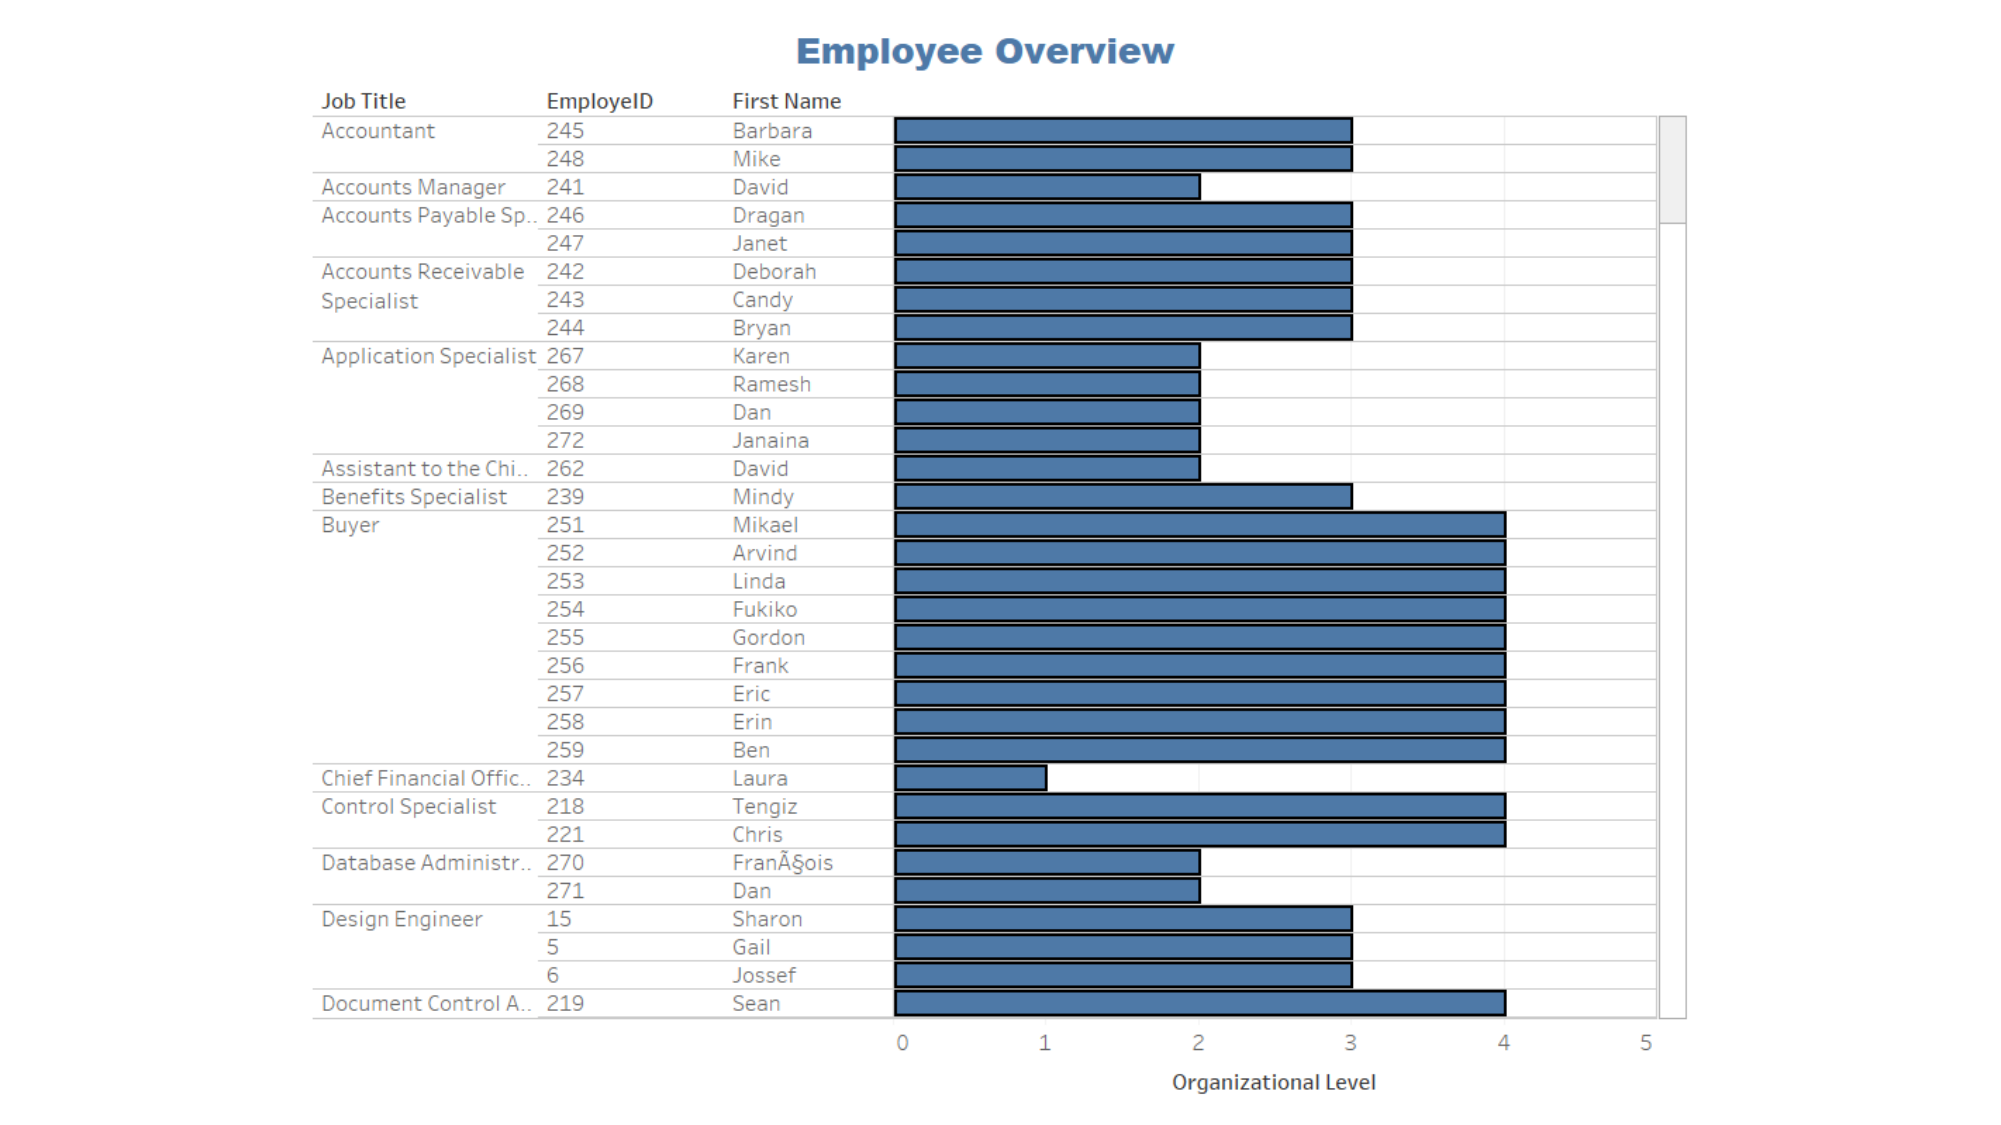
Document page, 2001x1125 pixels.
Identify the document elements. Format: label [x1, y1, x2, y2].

picture [296, 0, 1704, 1125]
